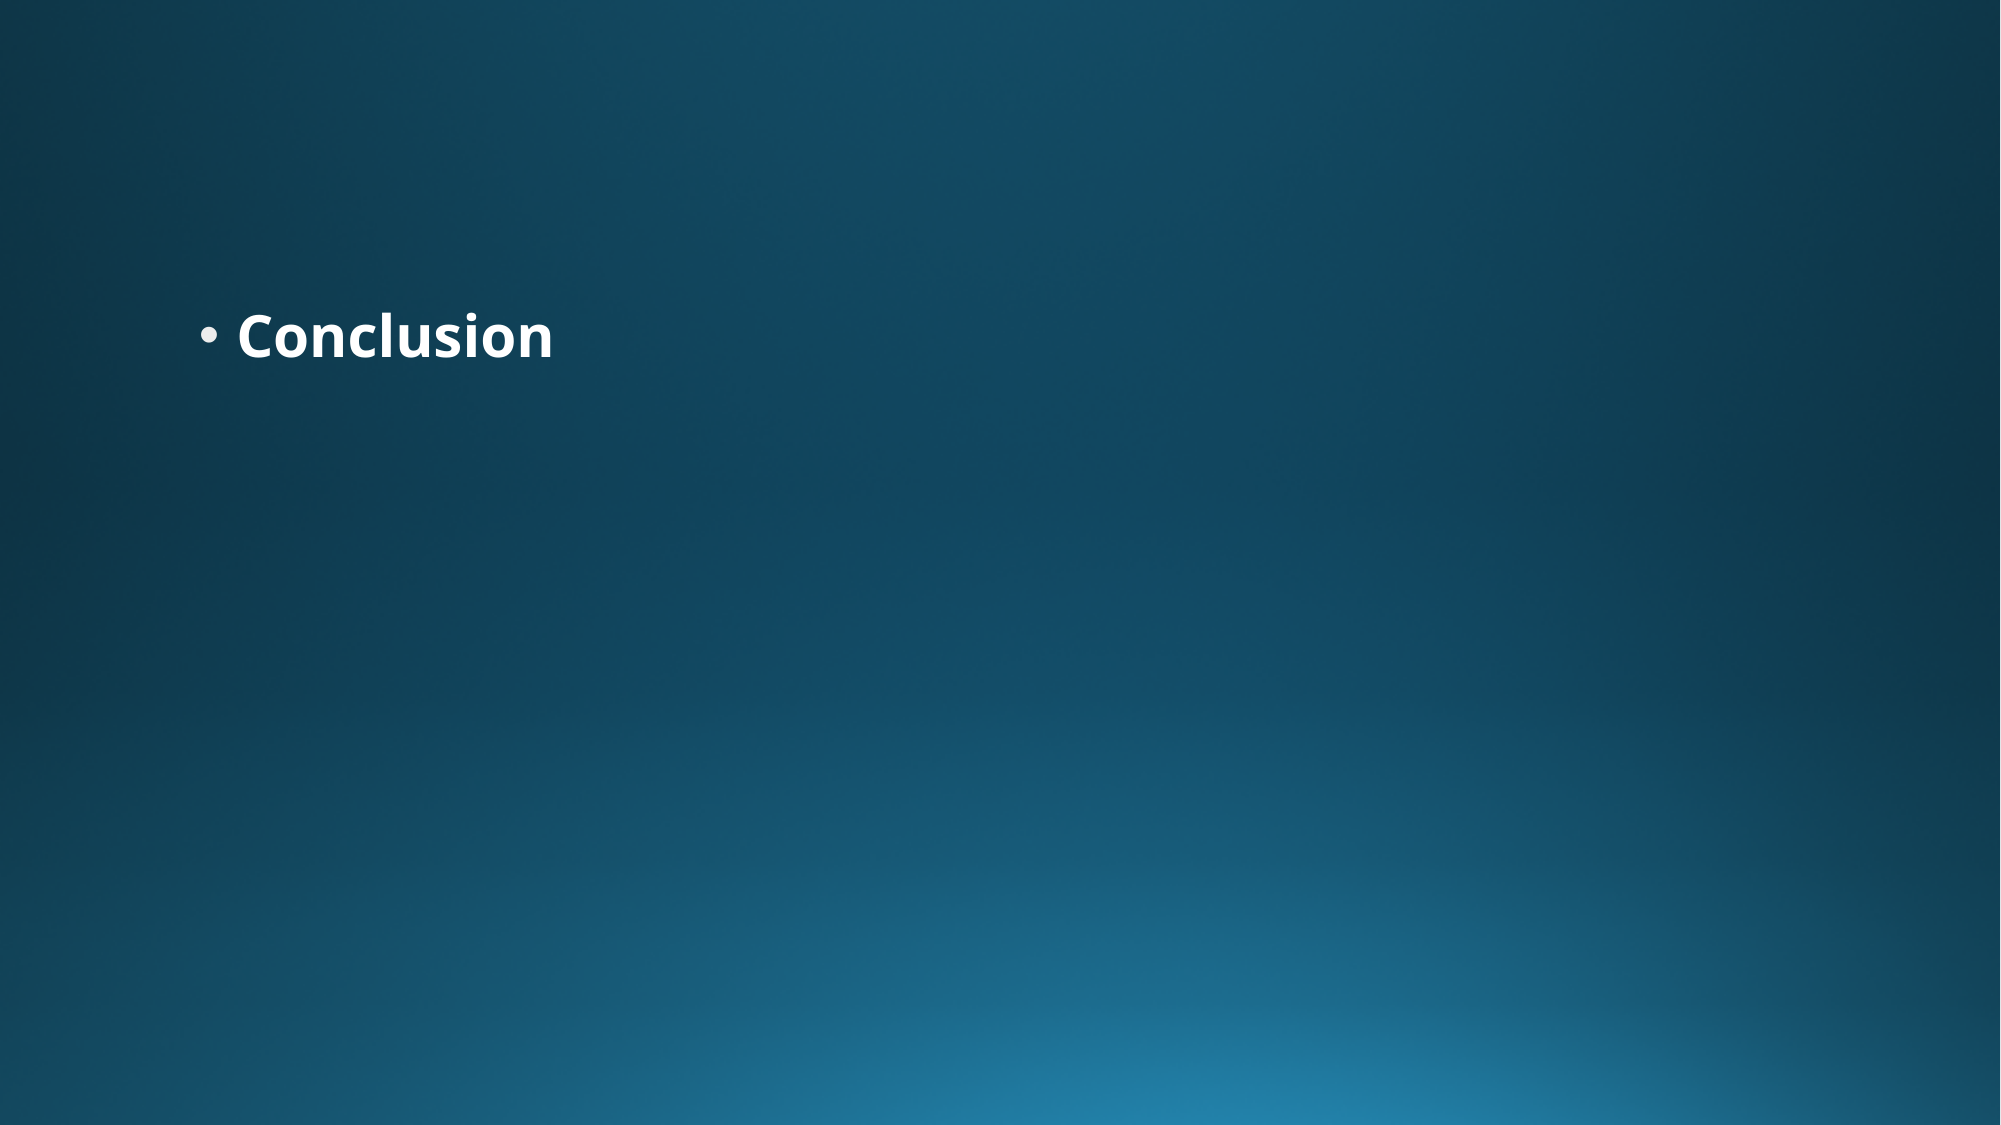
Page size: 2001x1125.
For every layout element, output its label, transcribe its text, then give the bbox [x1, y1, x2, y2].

list Conclusion [183, 299, 1863, 1014]
picture [0, 0, 2001, 1125]
